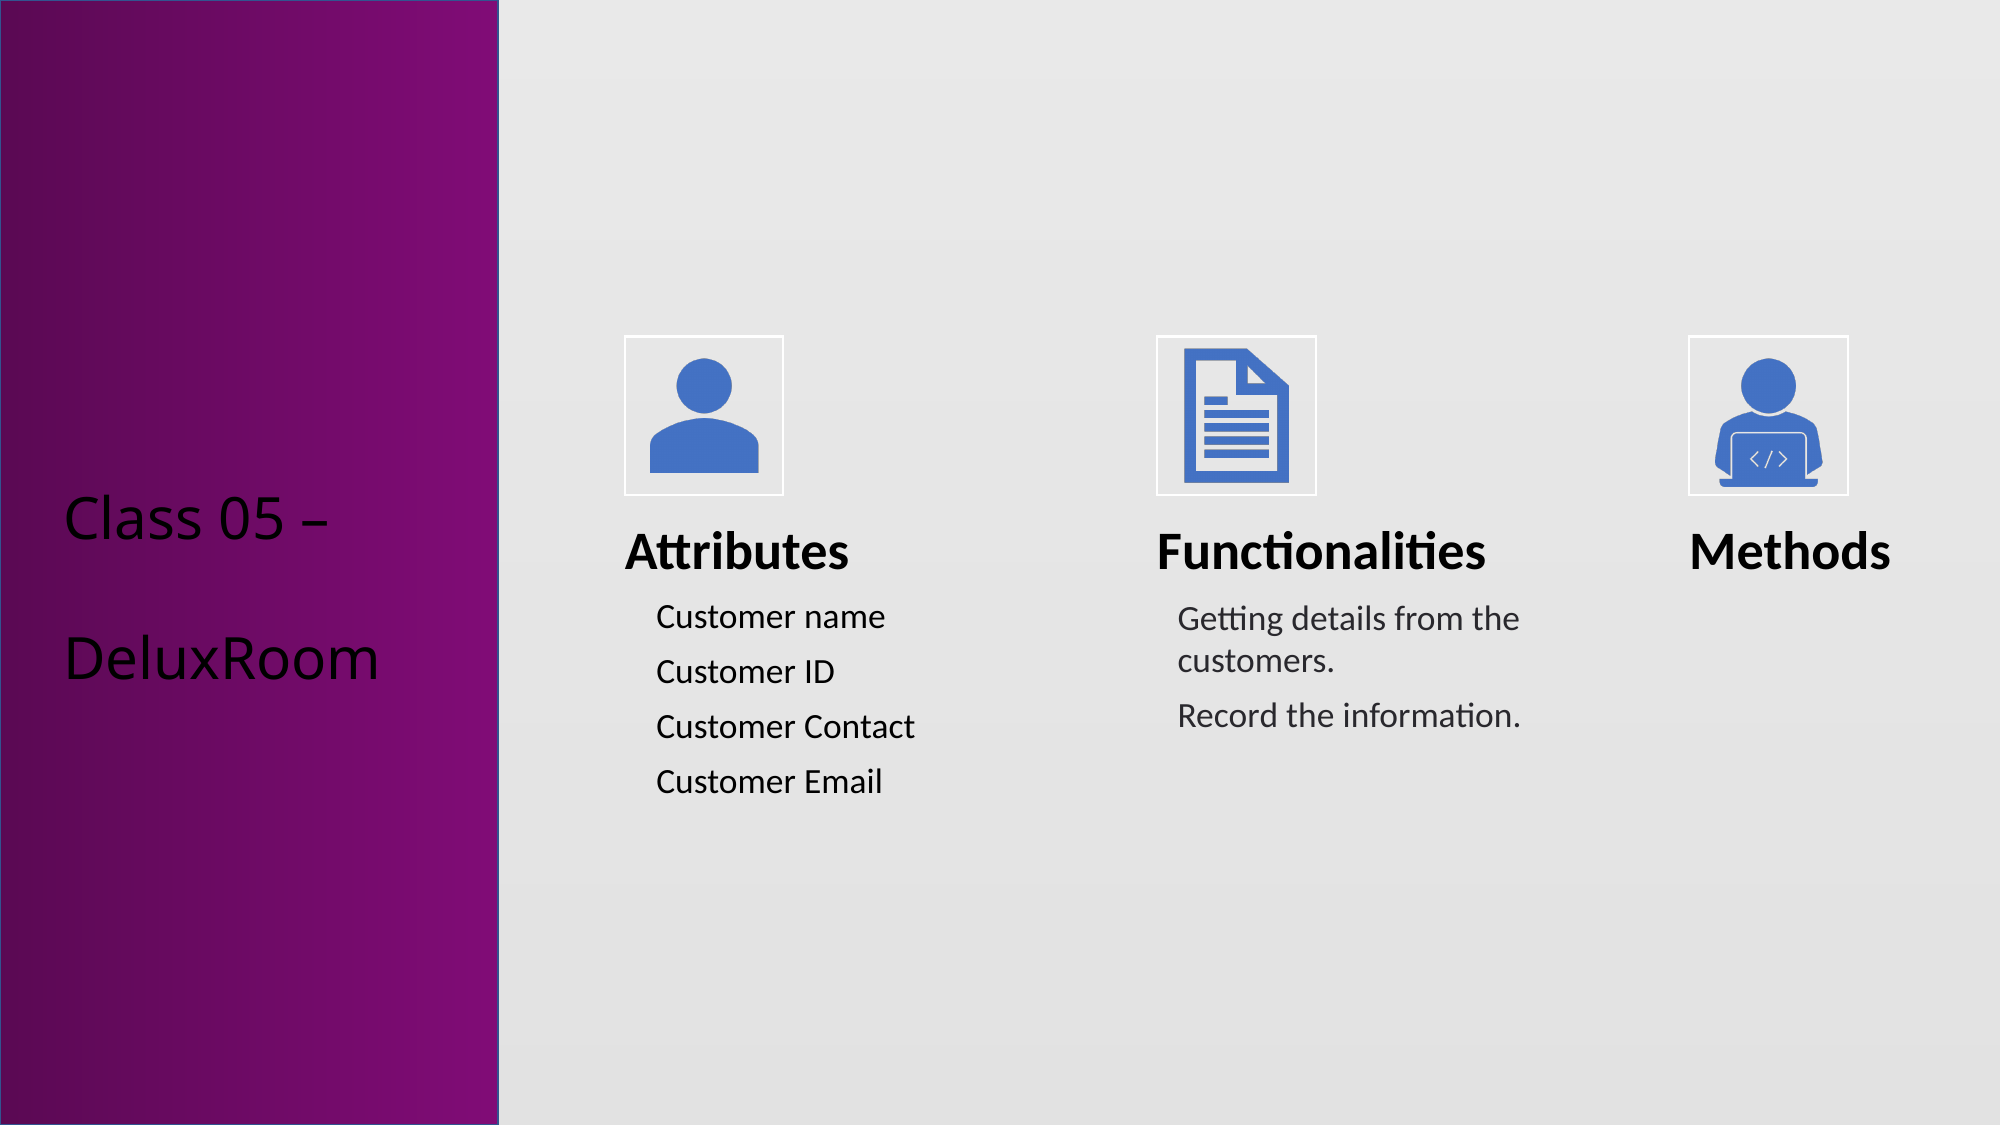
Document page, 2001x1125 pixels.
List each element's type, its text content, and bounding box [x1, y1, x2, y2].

text_box Class 05 – DeluxRoom [48, 473, 499, 699]
text_box [0, 0, 499, 1125]
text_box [623, 321, 2000, 827]
